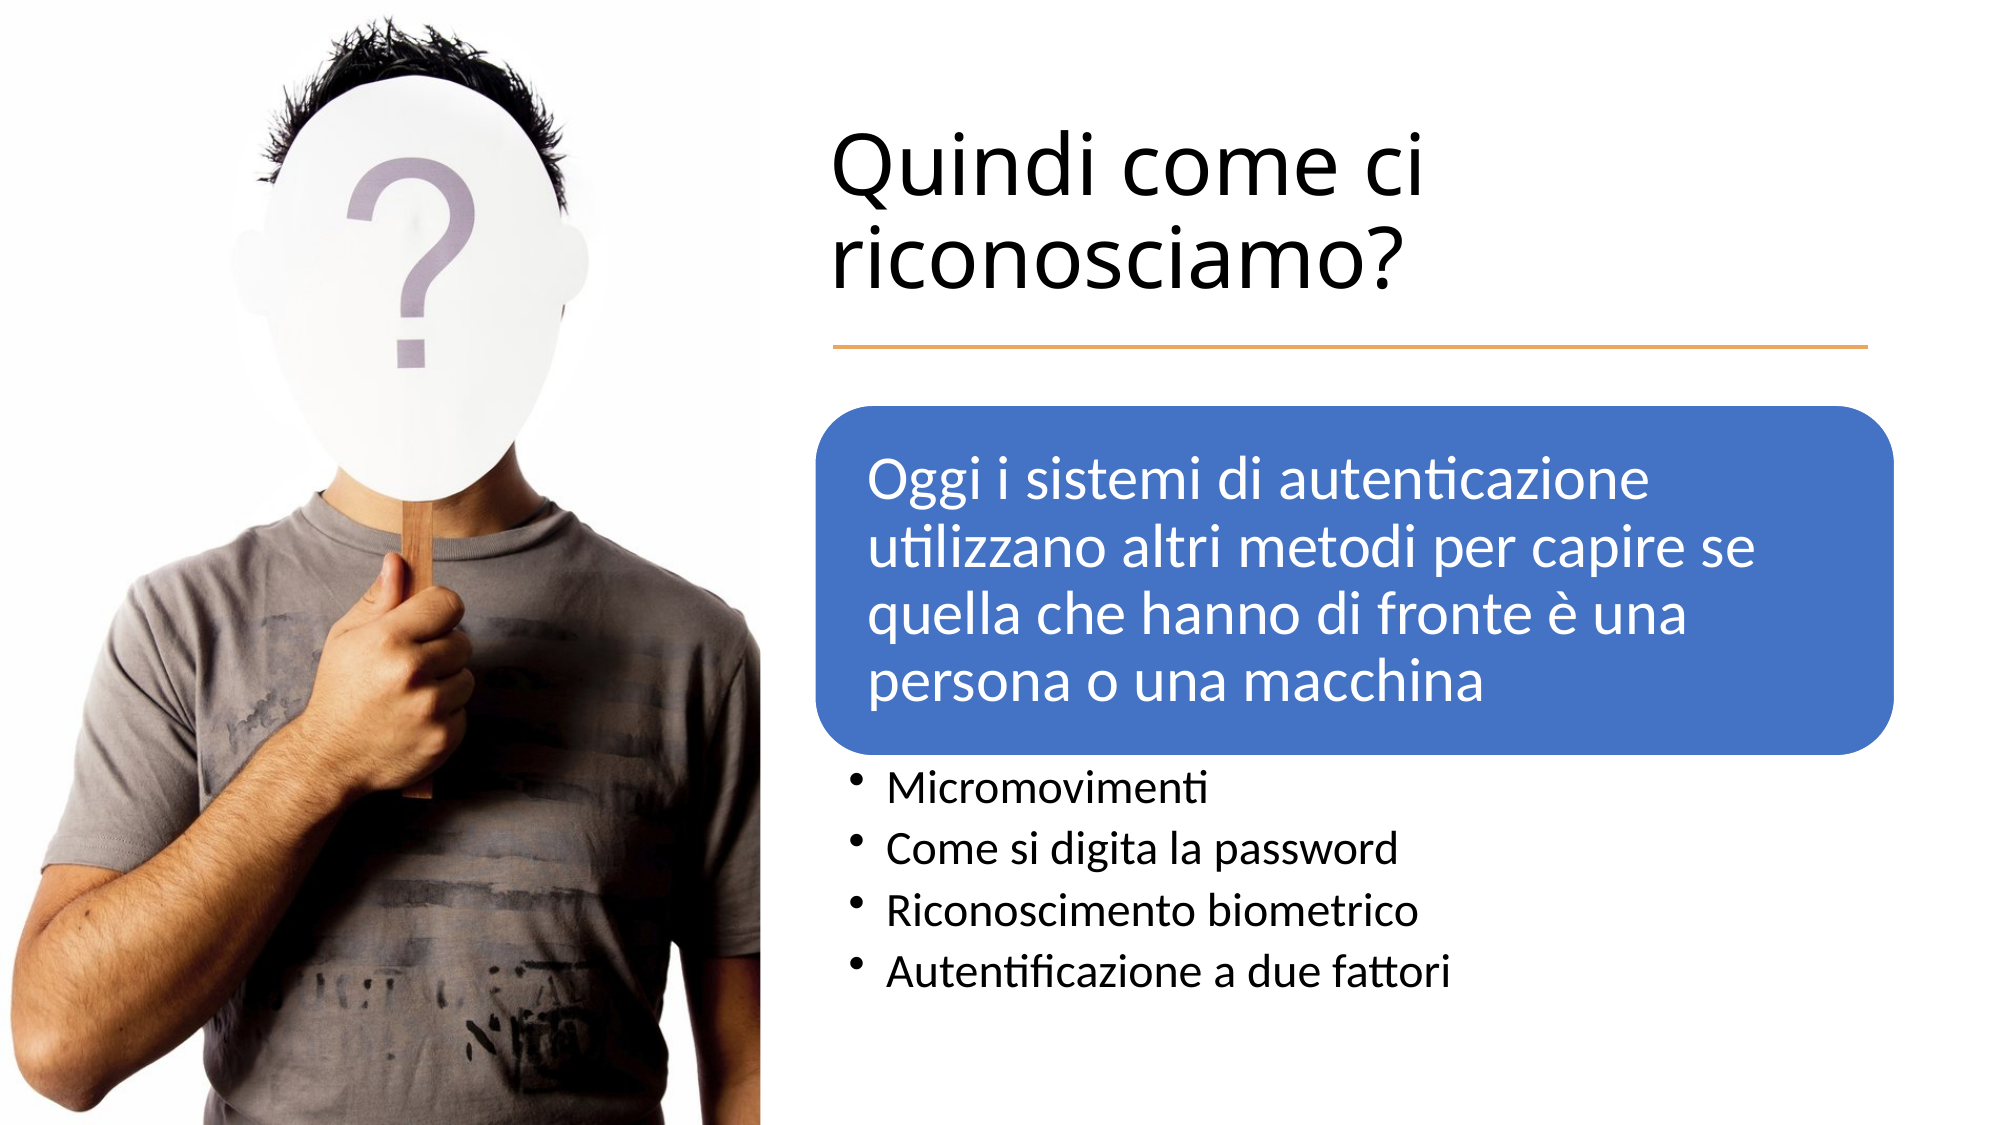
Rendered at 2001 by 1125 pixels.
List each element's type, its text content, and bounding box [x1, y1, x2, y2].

title Quindi come ci riconosciamo? [814, 103, 1895, 315]
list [814, 399, 1895, 1021]
picture [0, 0, 761, 1125]
